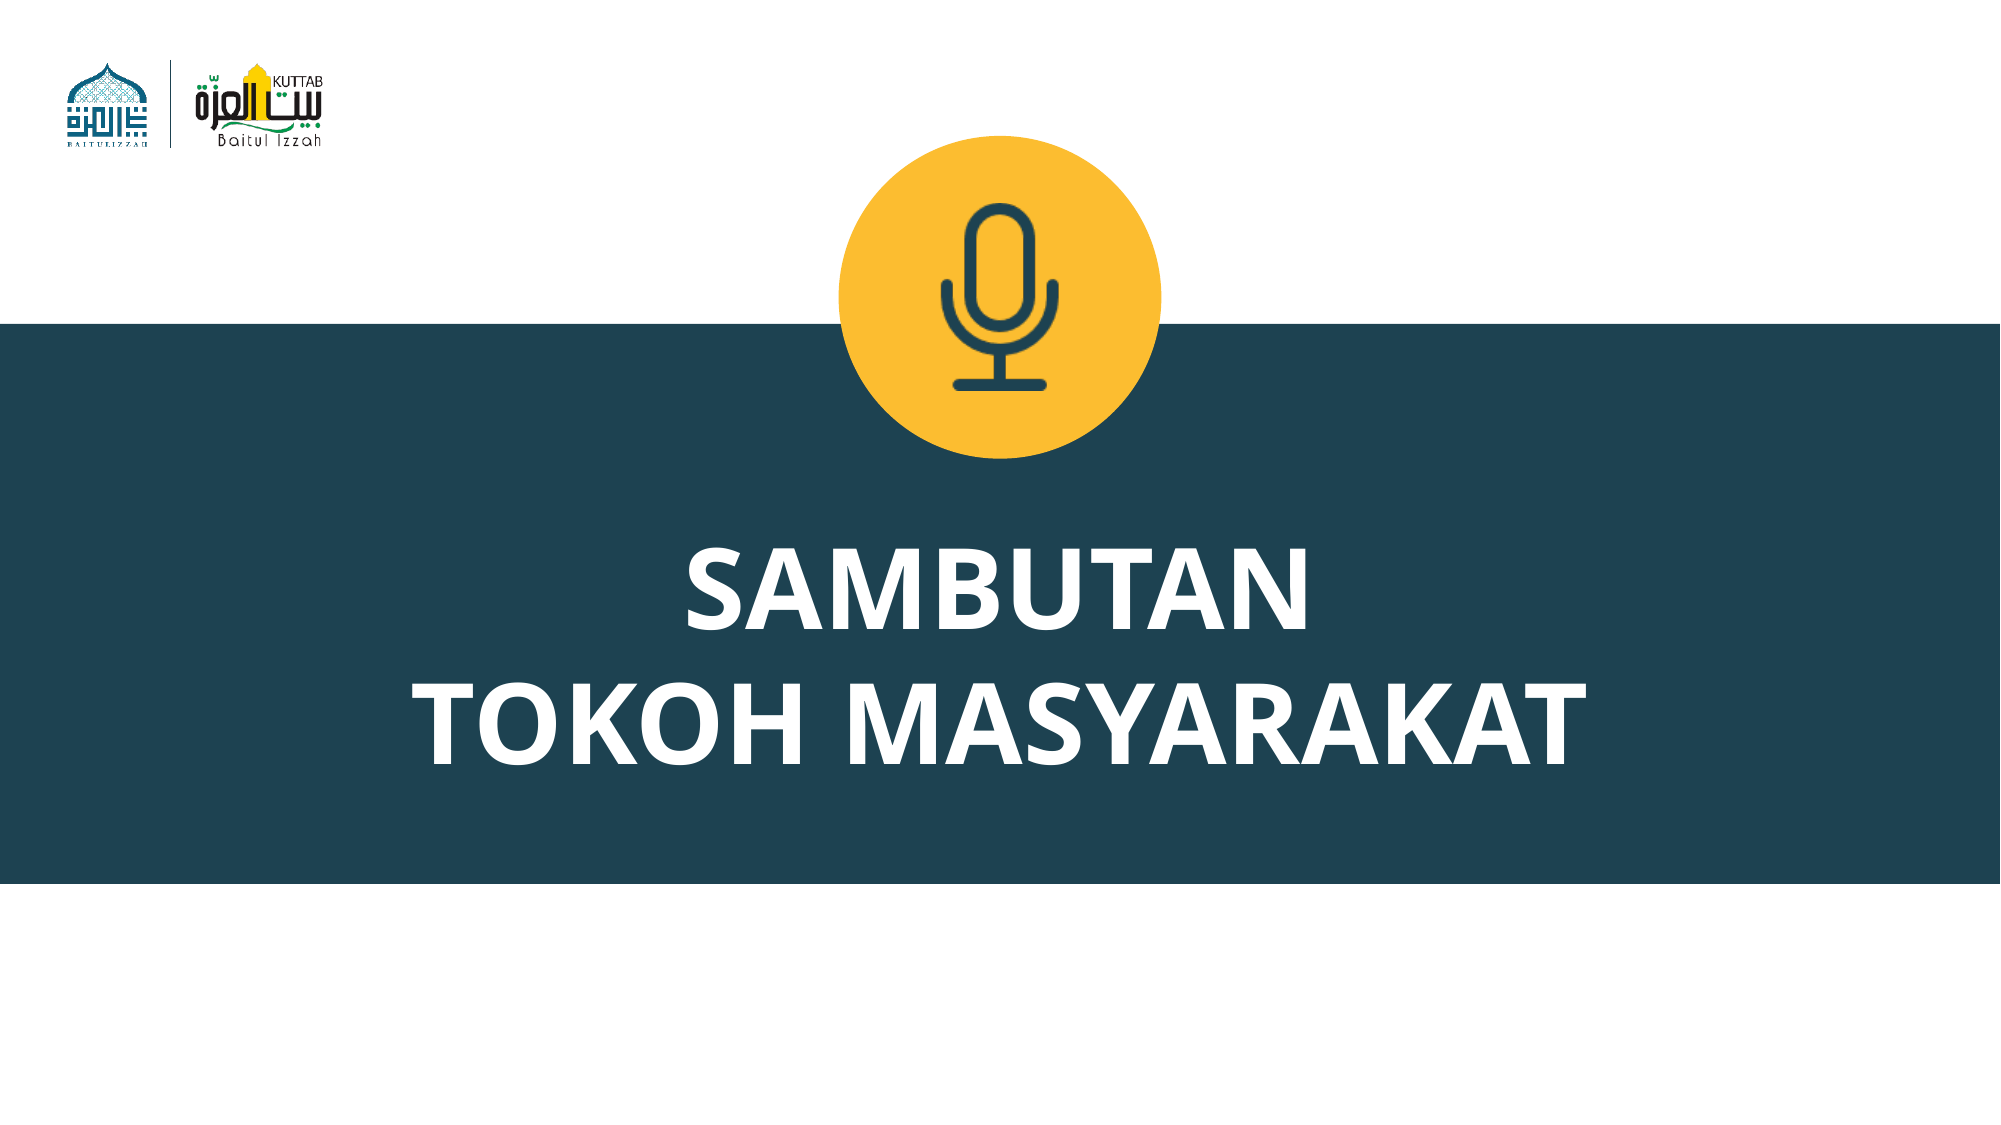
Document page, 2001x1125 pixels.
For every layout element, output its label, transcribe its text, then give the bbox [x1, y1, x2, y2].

text_box SAMBUTAN TOKOH MASYARAKAT [395, 509, 1604, 795]
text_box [65, 59, 326, 149]
text_box [837, 134, 1163, 460]
picture [906, 203, 1094, 391]
text_box [0, 323, 2000, 885]
